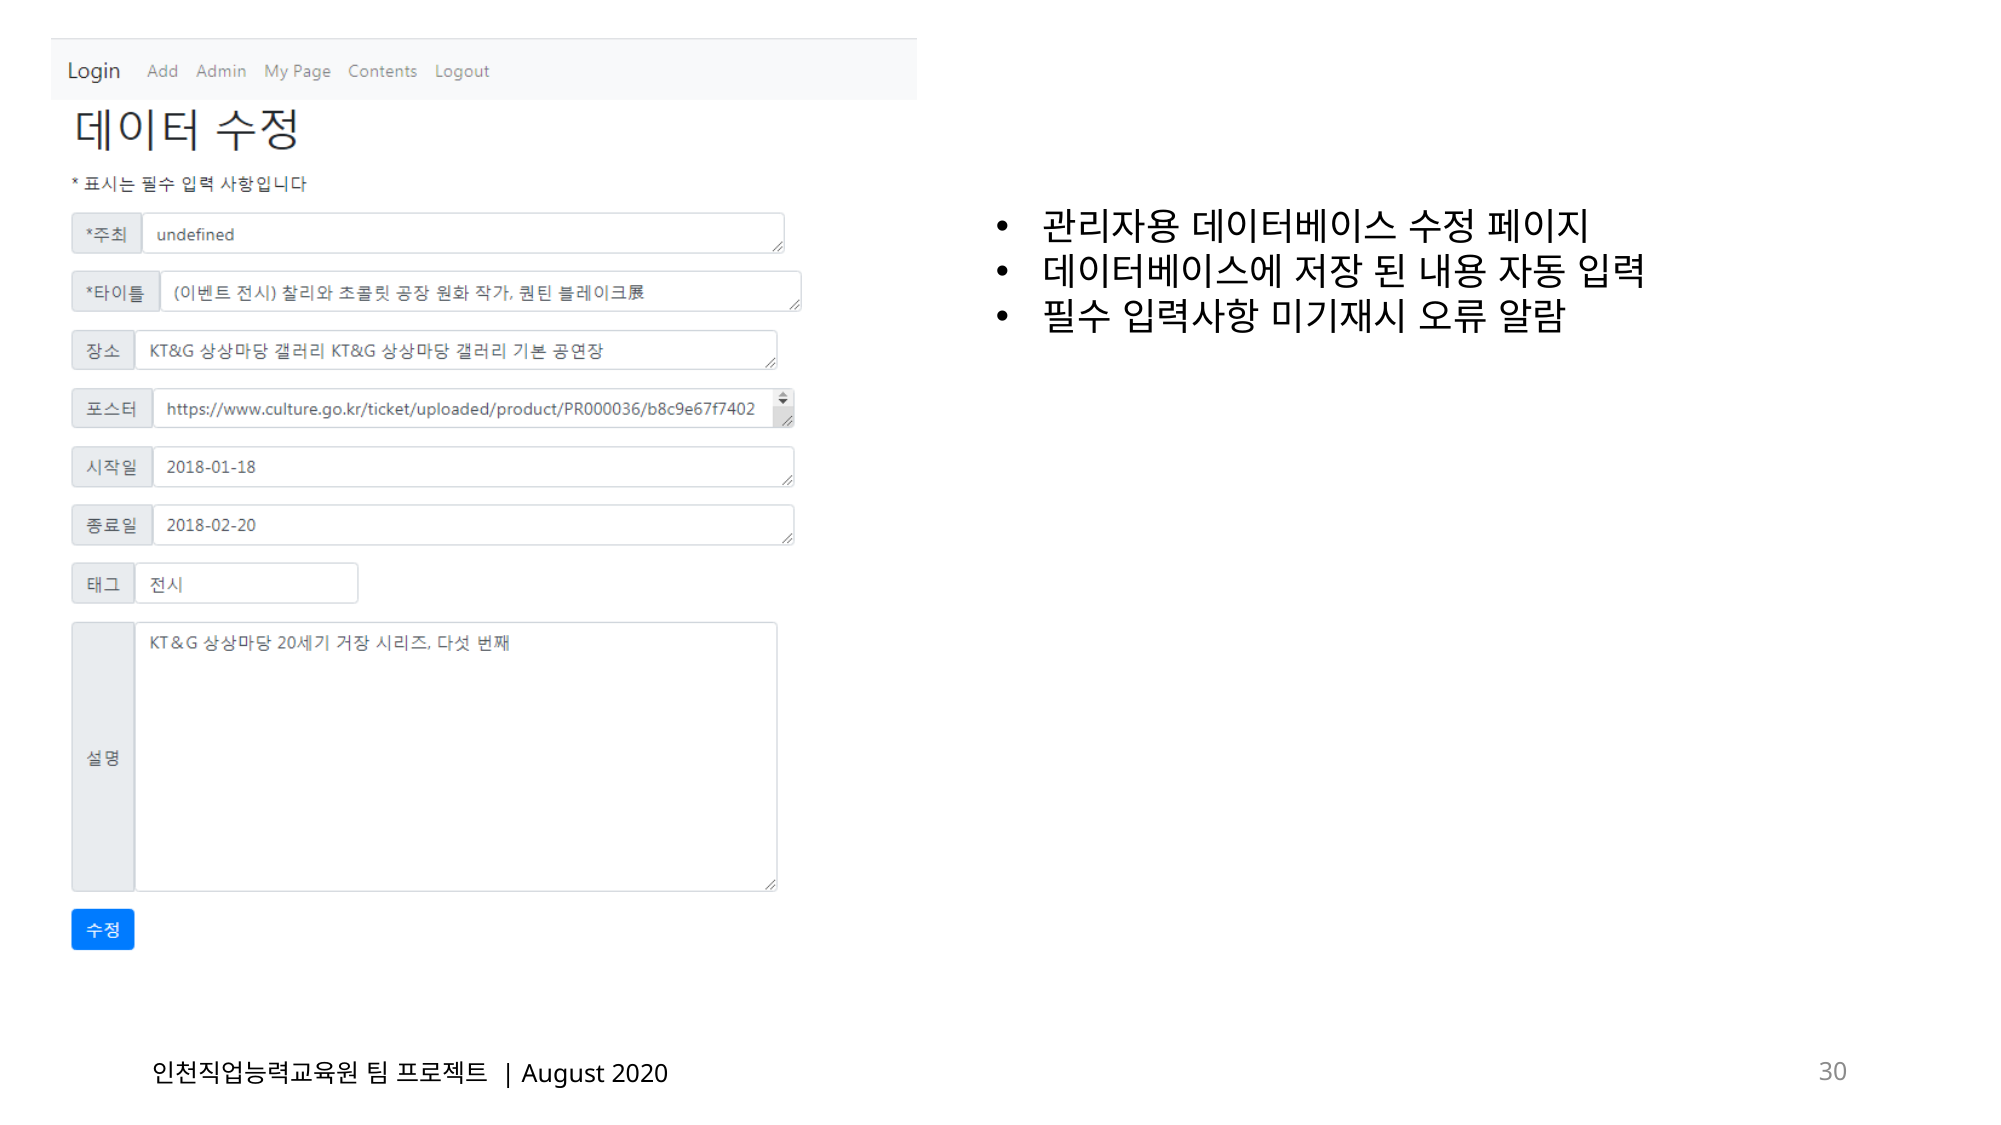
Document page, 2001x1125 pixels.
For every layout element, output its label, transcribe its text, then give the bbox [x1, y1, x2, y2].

text_box 관리자용 데이터베이스 수정 페이지 데이터베이스에 저장 된 내용 자동 입력 필수 입력사항 미기재시 오류 알람 [981, 195, 1818, 346]
picture [51, 37, 917, 1047]
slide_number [137, 1047, 785, 1103]
slide_number 30 [1412, 1042, 1863, 1103]
